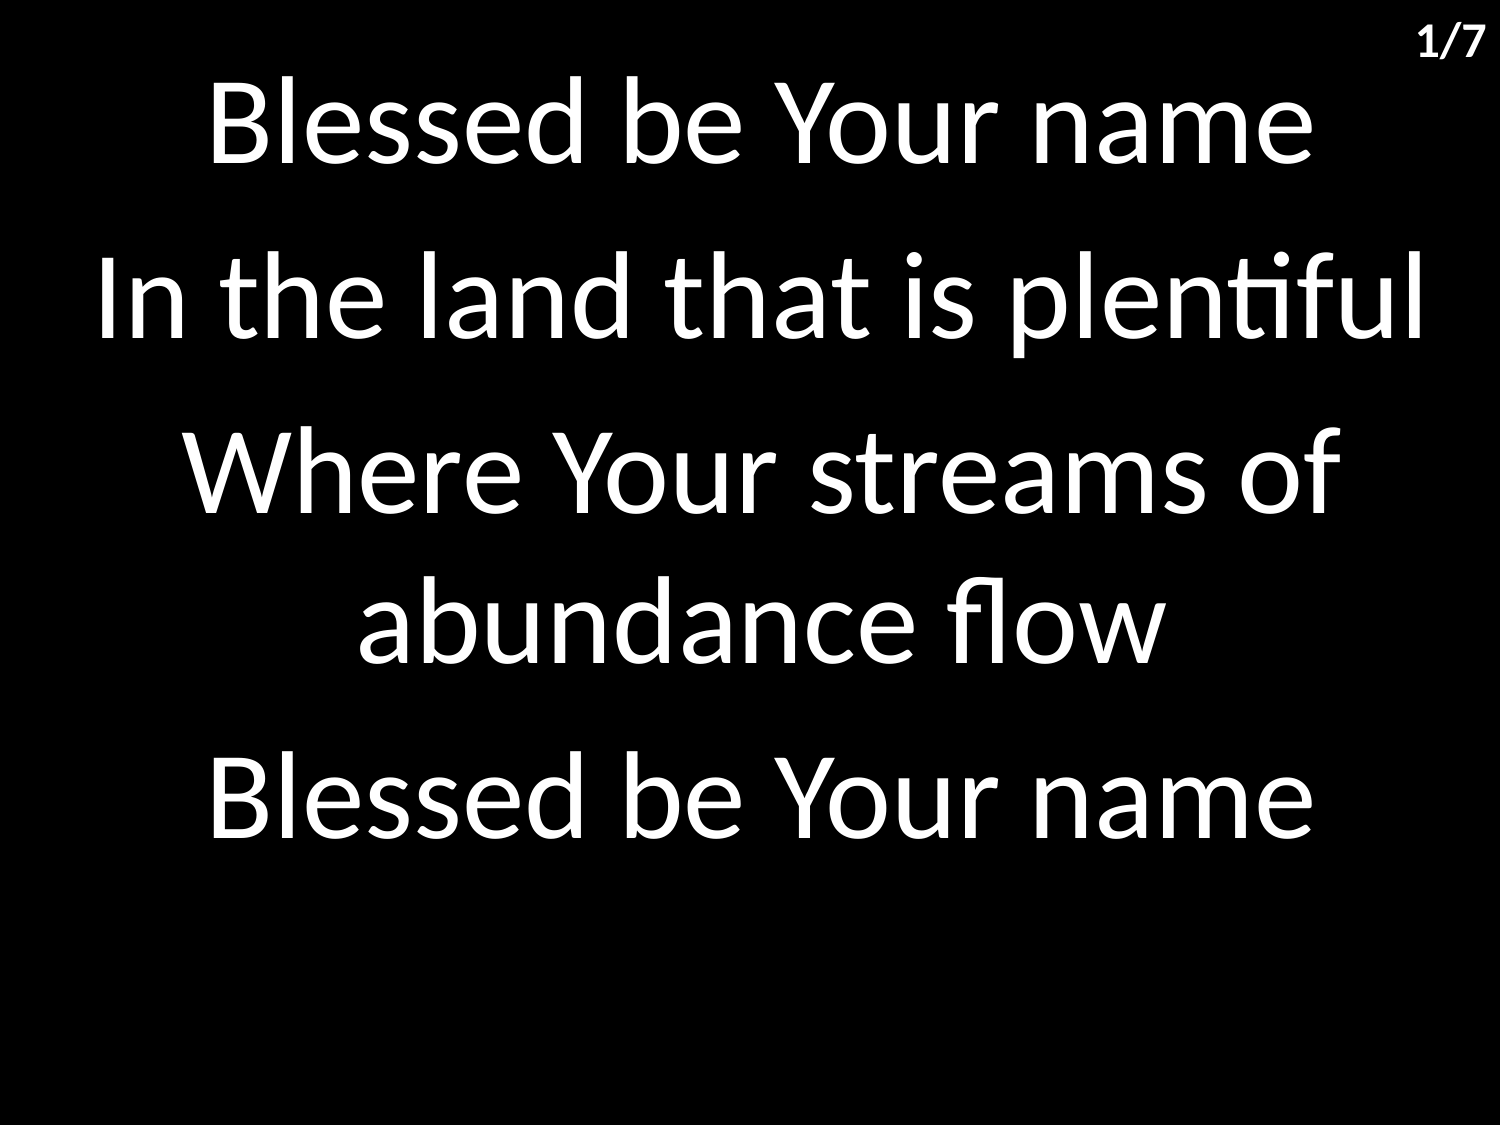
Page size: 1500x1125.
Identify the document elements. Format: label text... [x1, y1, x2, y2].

text_box 1/7 [1399, 0, 1500, 75]
subtitle Blessed be Your name In the land that is plentiful Where Your streams of abundance flow Blessed be Your name [53, 30, 1471, 1094]
